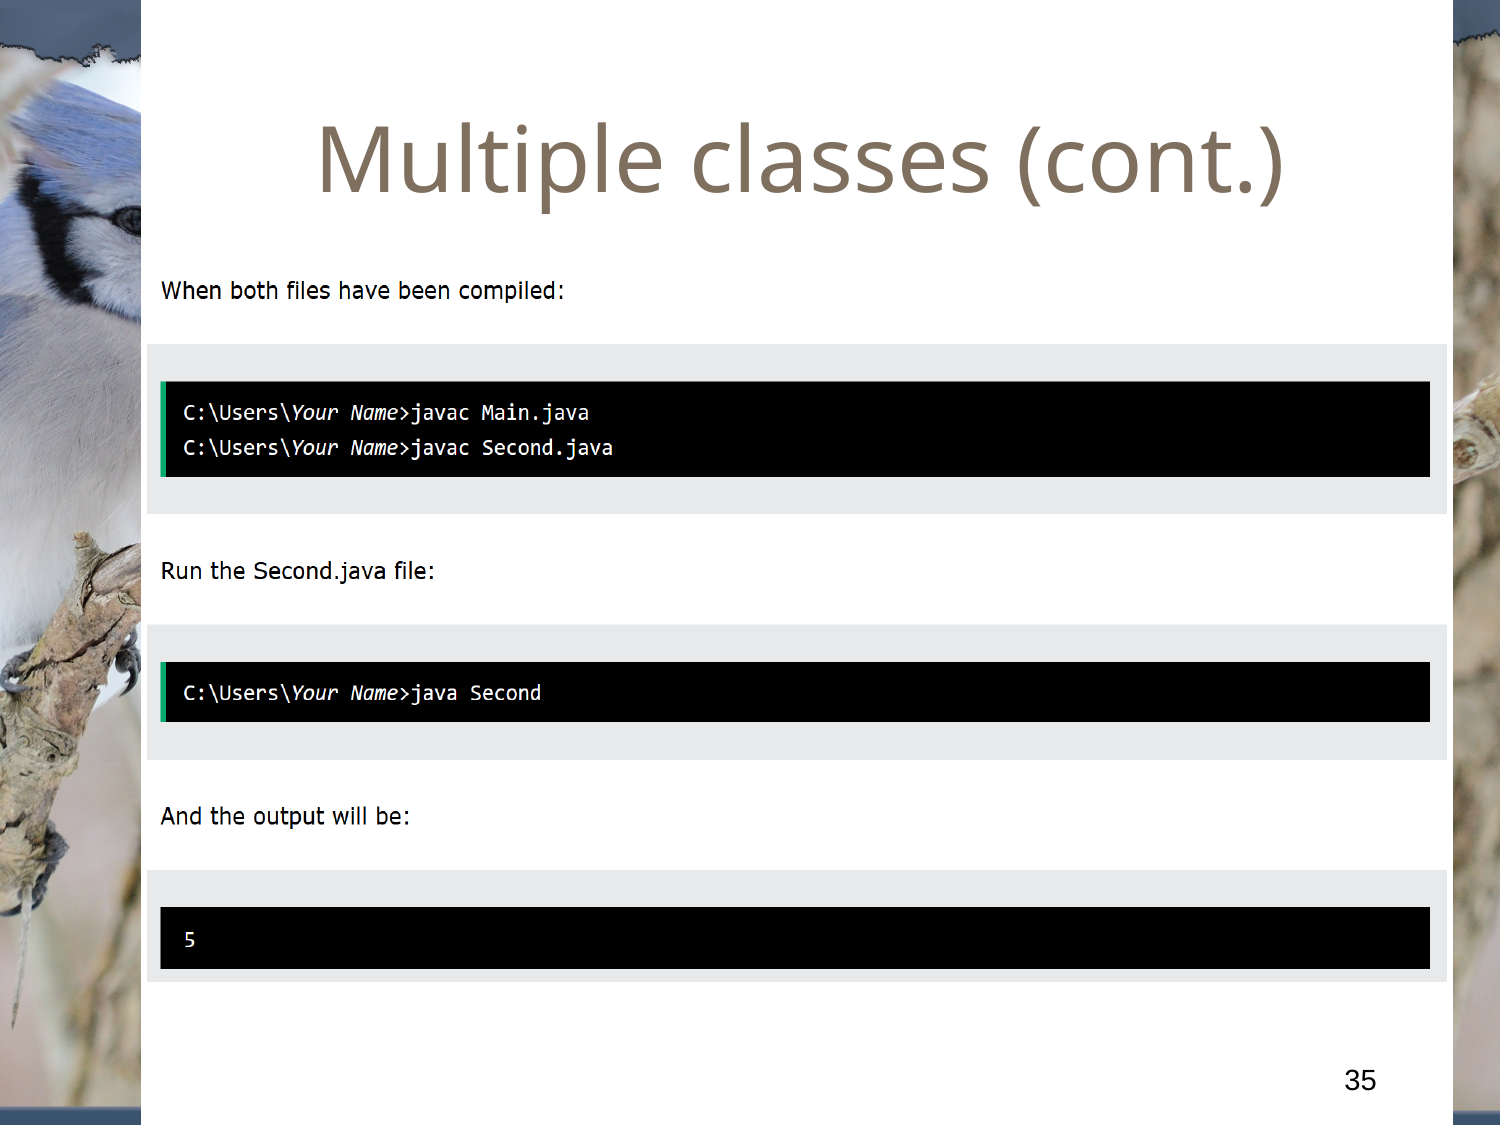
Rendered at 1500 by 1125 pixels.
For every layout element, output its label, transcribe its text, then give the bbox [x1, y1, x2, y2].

picture [0, 0, 141, 1125]
title Multiple classes (cont.) [162, 62, 1438, 250]
picture [1453, 0, 1500, 1125]
picture [147, 266, 1448, 983]
